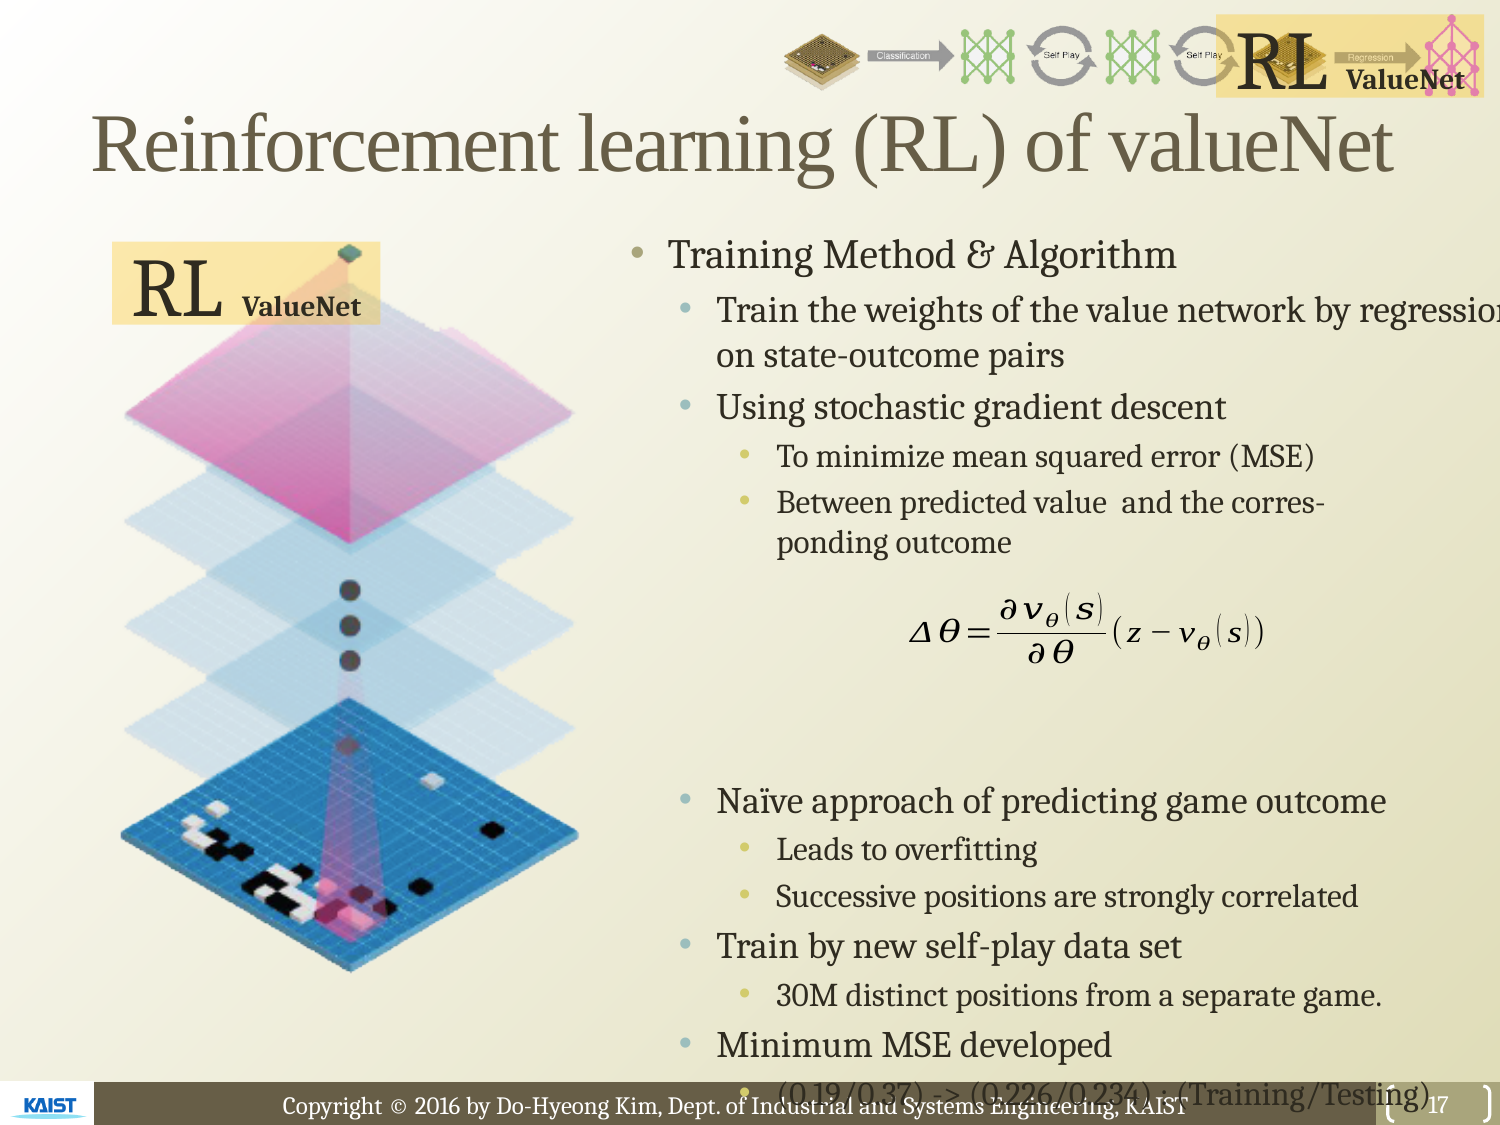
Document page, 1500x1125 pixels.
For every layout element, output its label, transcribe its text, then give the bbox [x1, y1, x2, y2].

title Reinforcement learning (RL) of valueNet [75, 45, 1459, 232]
slide_number 17 [1386, 1084, 1492, 1123]
picture [74, 235, 628, 994]
picture [774, 10, 1489, 103]
picture [0, 1081, 94, 1125]
